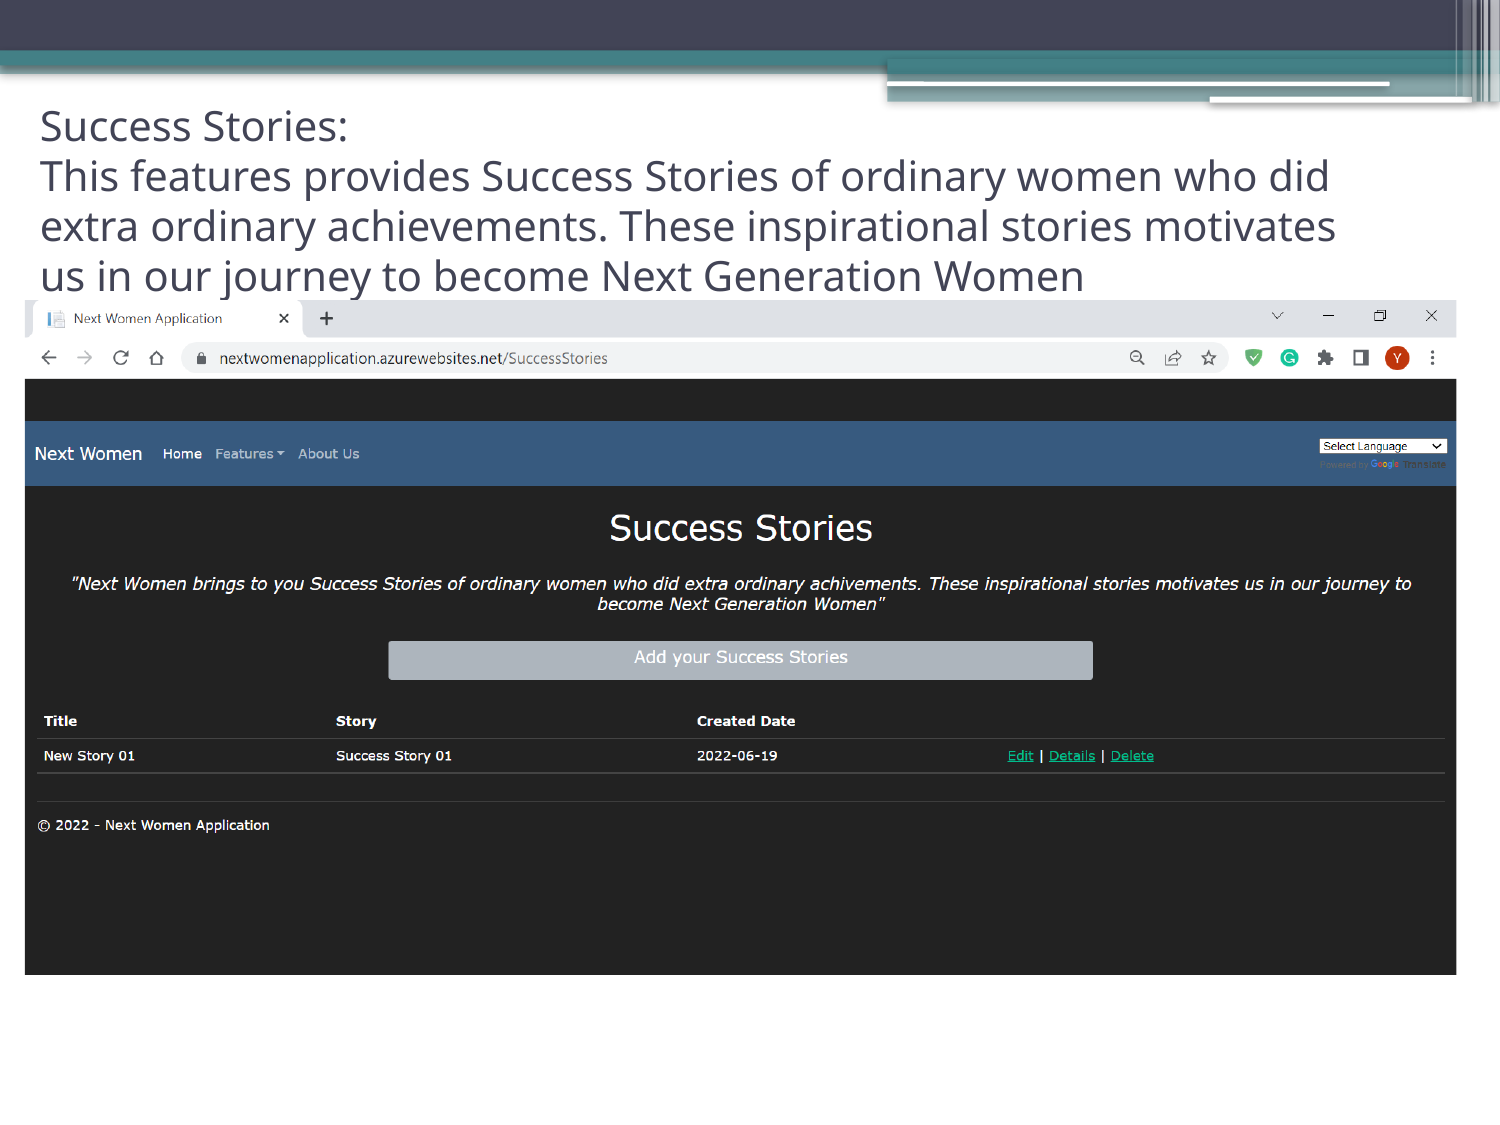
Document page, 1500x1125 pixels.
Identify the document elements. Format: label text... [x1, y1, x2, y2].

title Success Stories: This features provides Success Stories of ordinary women who did extra ordinary achievements. These inspirational stories motivates us in our journey to become Next Generation Women [24, 112, 1375, 288]
picture [24, 299, 1457, 976]
